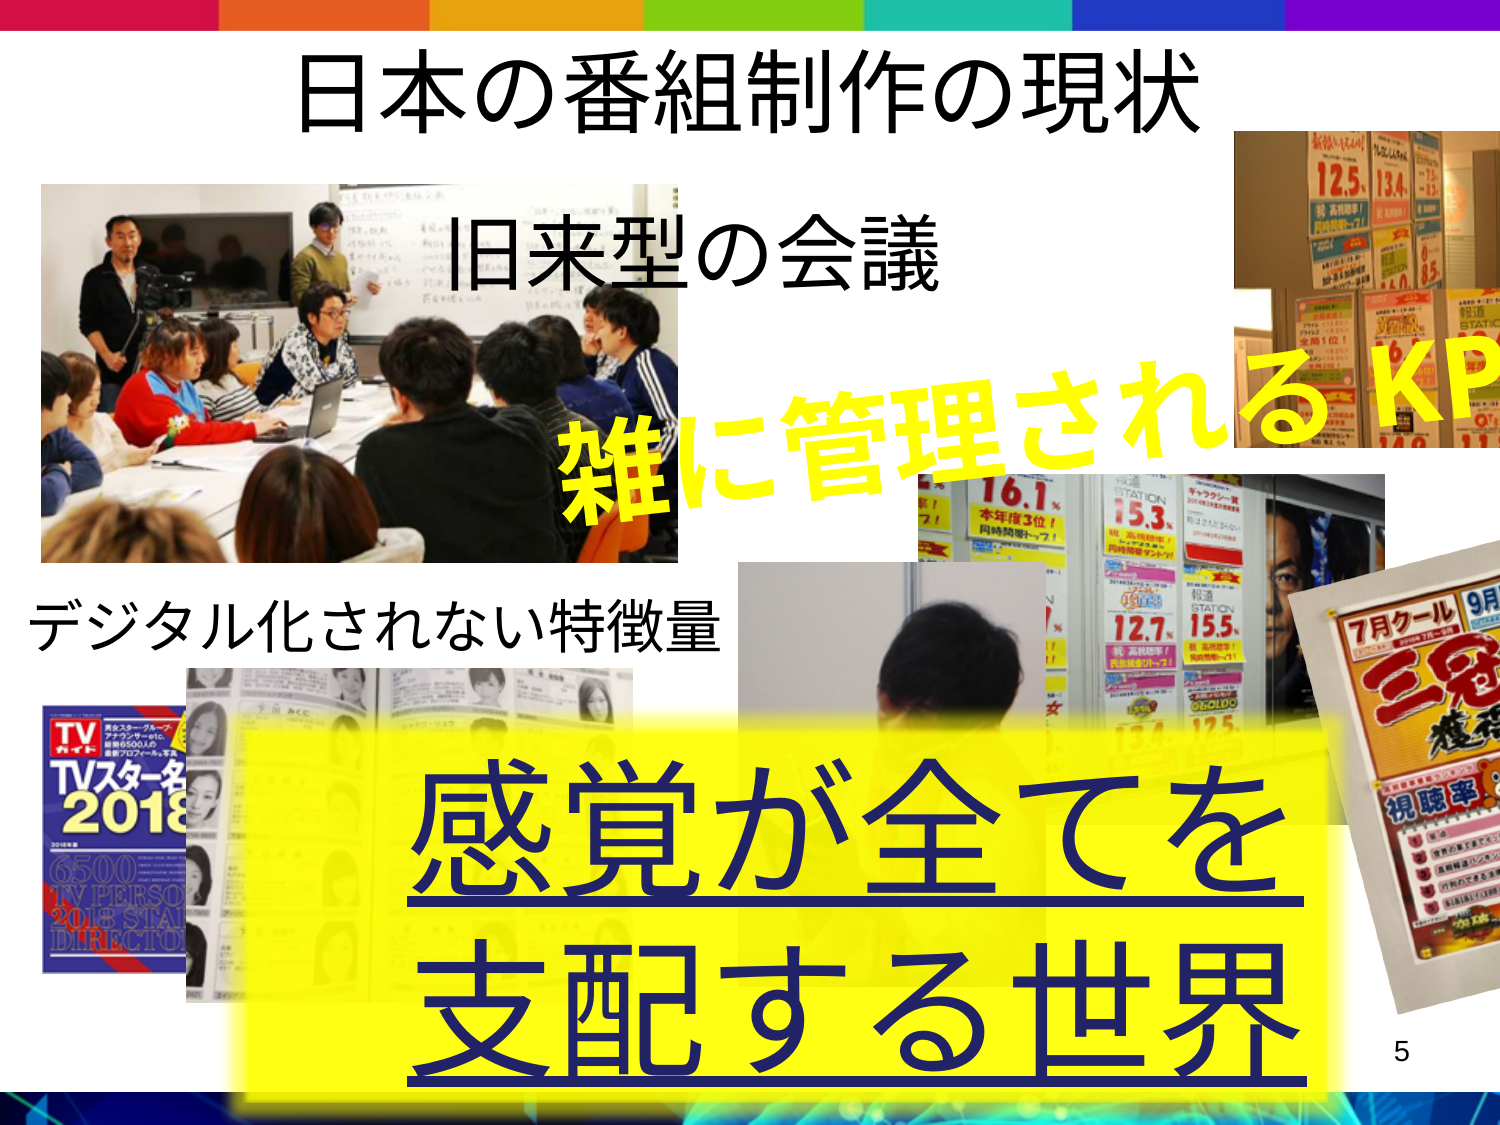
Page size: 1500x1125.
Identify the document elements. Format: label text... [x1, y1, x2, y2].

slide_number 5 [1349, 1024, 1425, 1091]
picture [1375, 1092, 1500, 1125]
picture [40, 184, 679, 563]
picture [0, 1092, 1370, 1125]
title 日本の番組制作の現状 [23, 17, 1467, 164]
picture [42, 668, 633, 1004]
picture [737, 474, 1500, 1014]
text_box 旧来型の会議 [684, 193, 957, 309]
picture [0, 0, 1500, 30]
picture [1234, 131, 1500, 448]
text_box 感覚が全てを 支配する世界 [249, 735, 1324, 1091]
text_box 雑に管理されるKPI [684, 323, 1391, 536]
text_box デジタル化されない特徴量 [10, 582, 732, 668]
